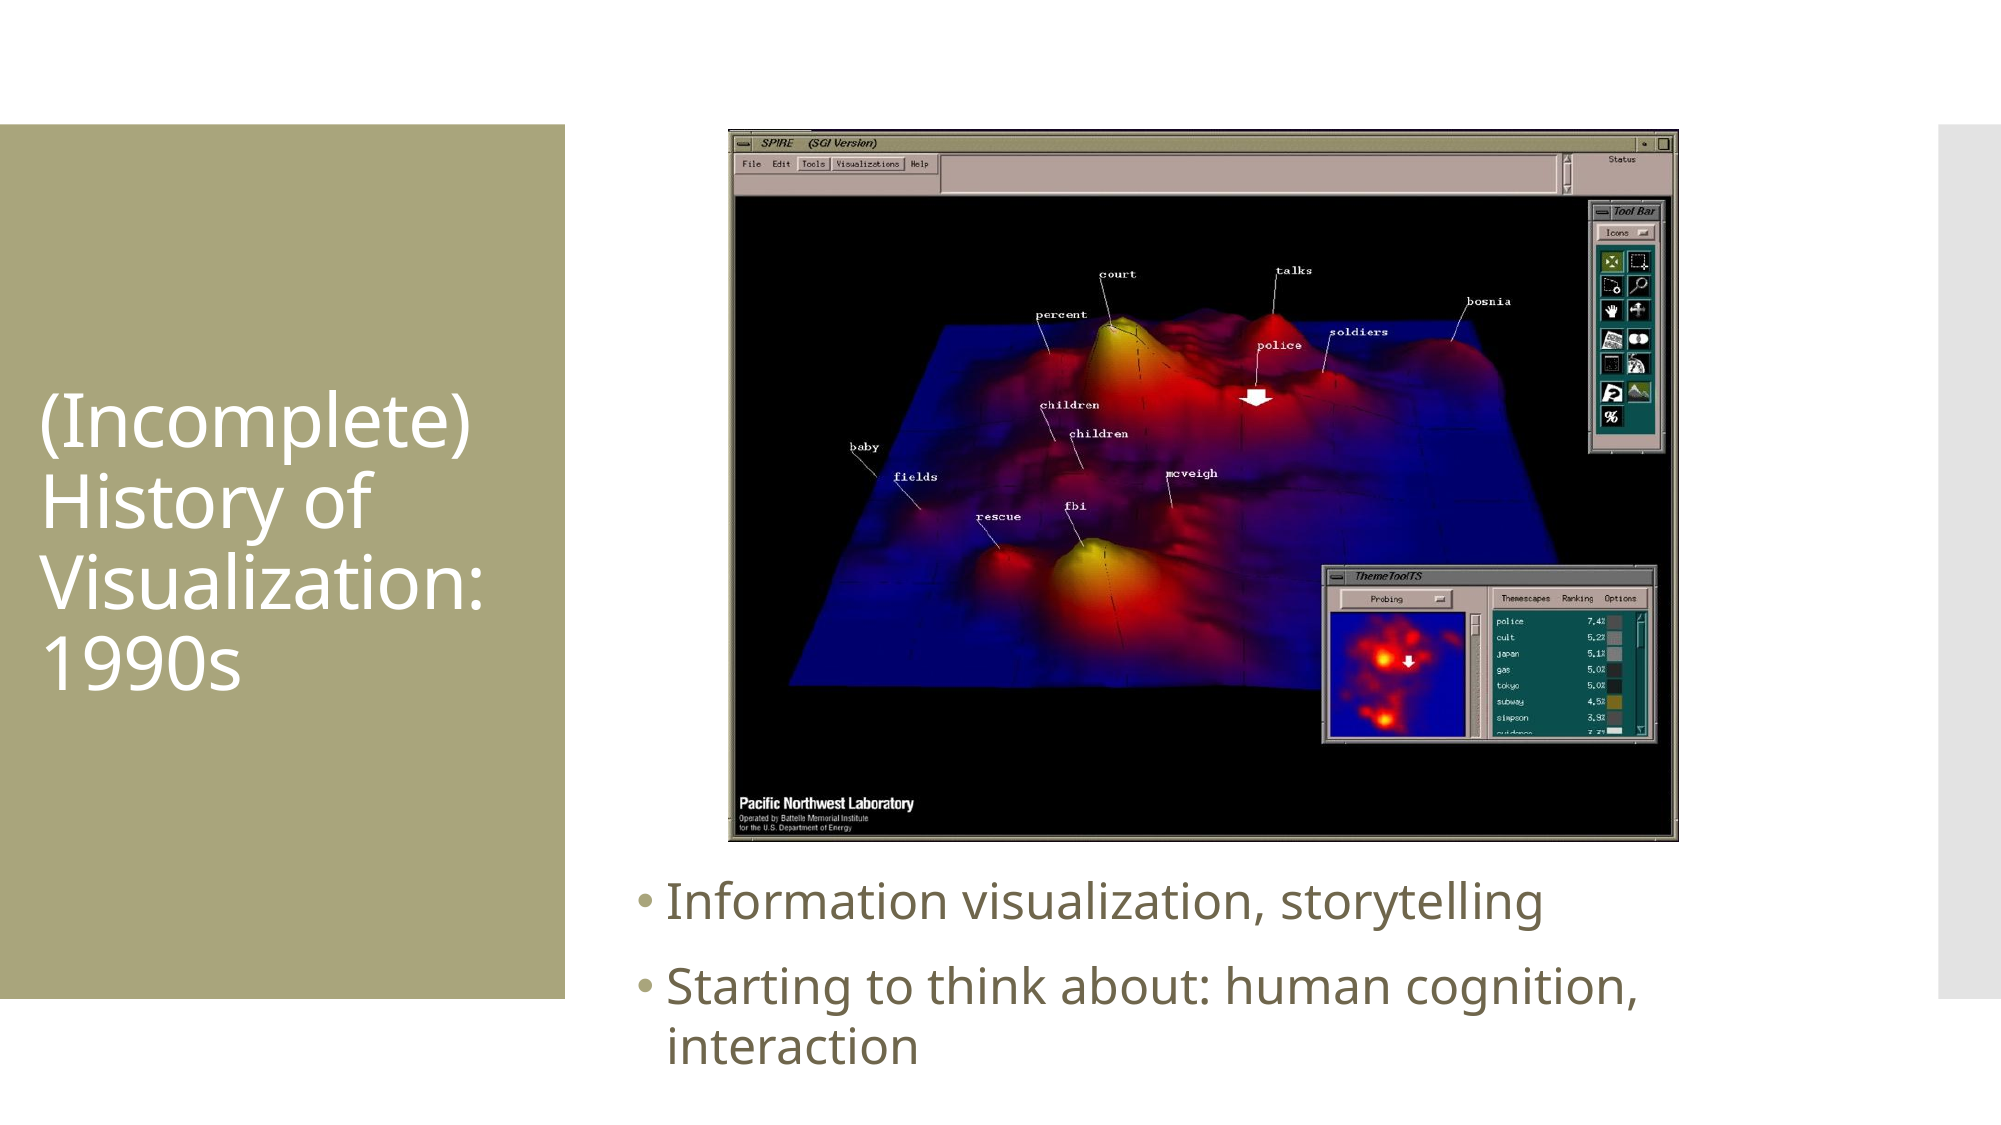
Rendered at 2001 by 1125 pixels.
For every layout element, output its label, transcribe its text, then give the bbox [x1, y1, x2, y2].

list Information visualization, storytelling Starting to think about: human cognition, interaction [621, 862, 1897, 1040]
text_box (Incomplete) History of Visualization: 1990s [24, 398, 532, 691]
picture [728, 129, 1679, 843]
